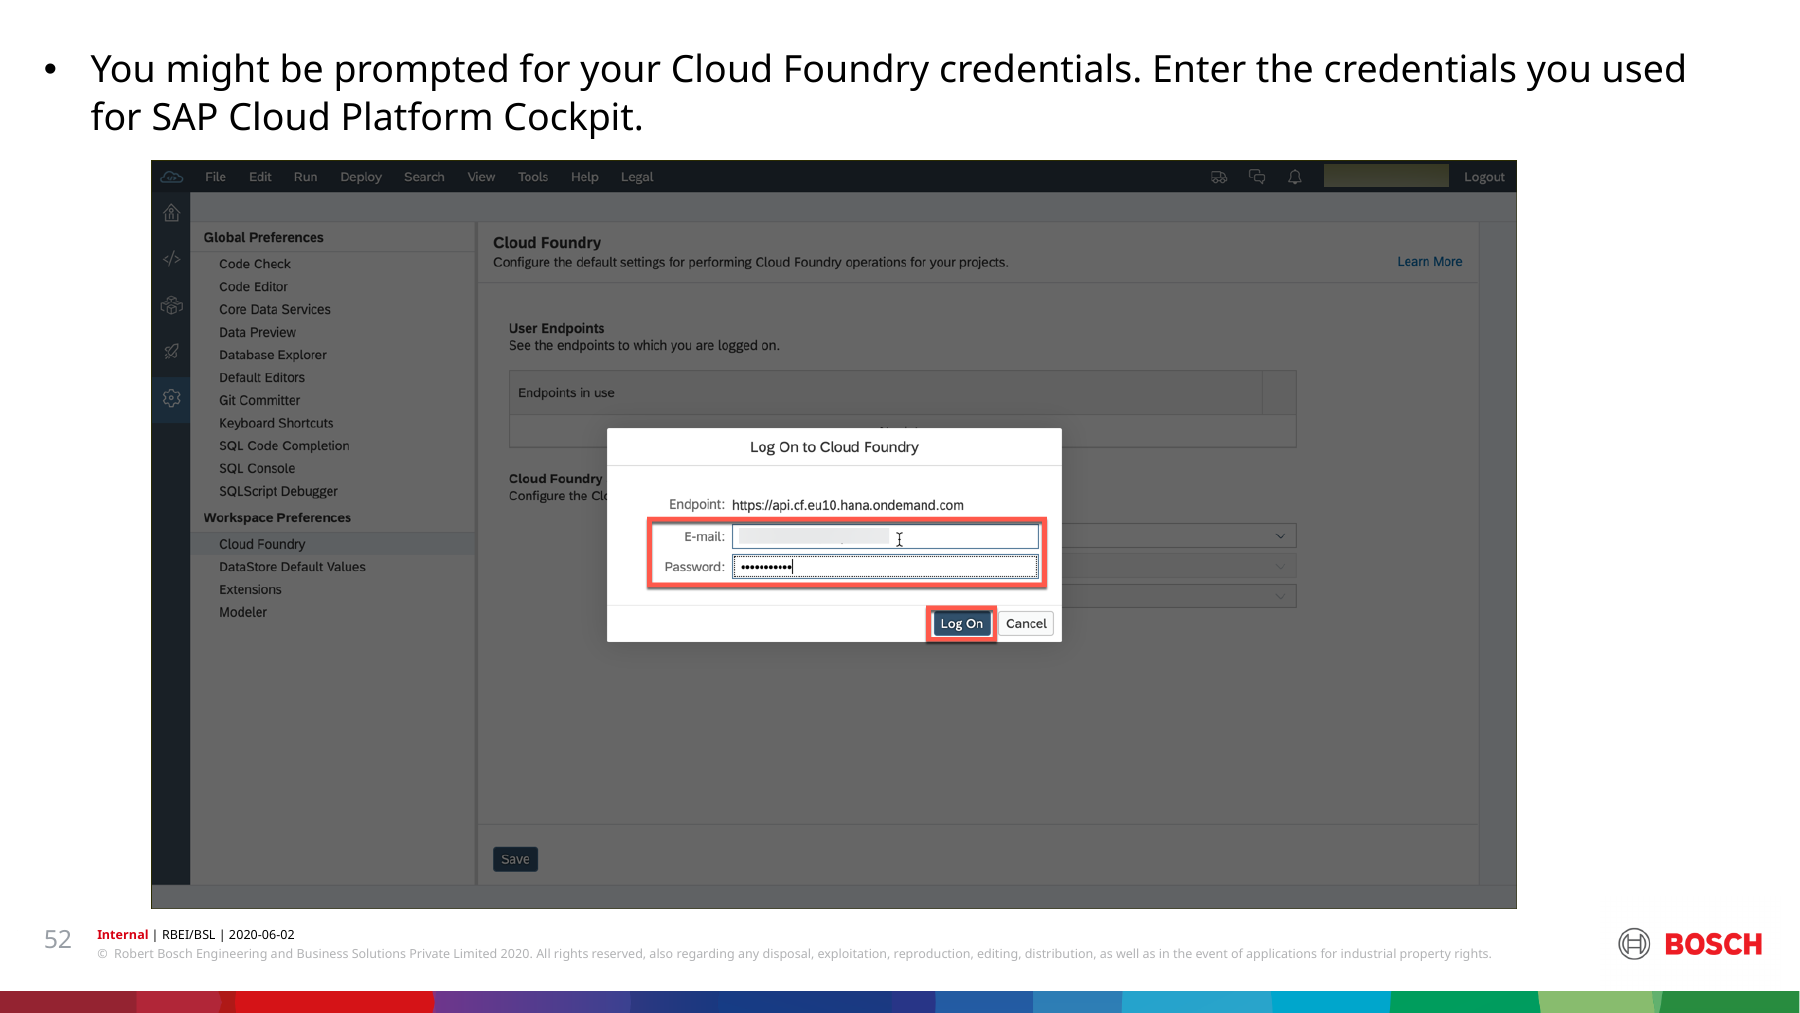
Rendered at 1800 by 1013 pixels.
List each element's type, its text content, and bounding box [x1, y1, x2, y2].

picture [0, 905, 1272, 1013]
picture [151, 160, 1517, 909]
picture [1390, 896, 1800, 1013]
slide_number 52 [43, 923, 92, 991]
text_box You might be prompted for your Cloud Foundry credentials. Enter the credentials you used for SAP Cloud Platform Cockpit. [43, 42, 1697, 146]
